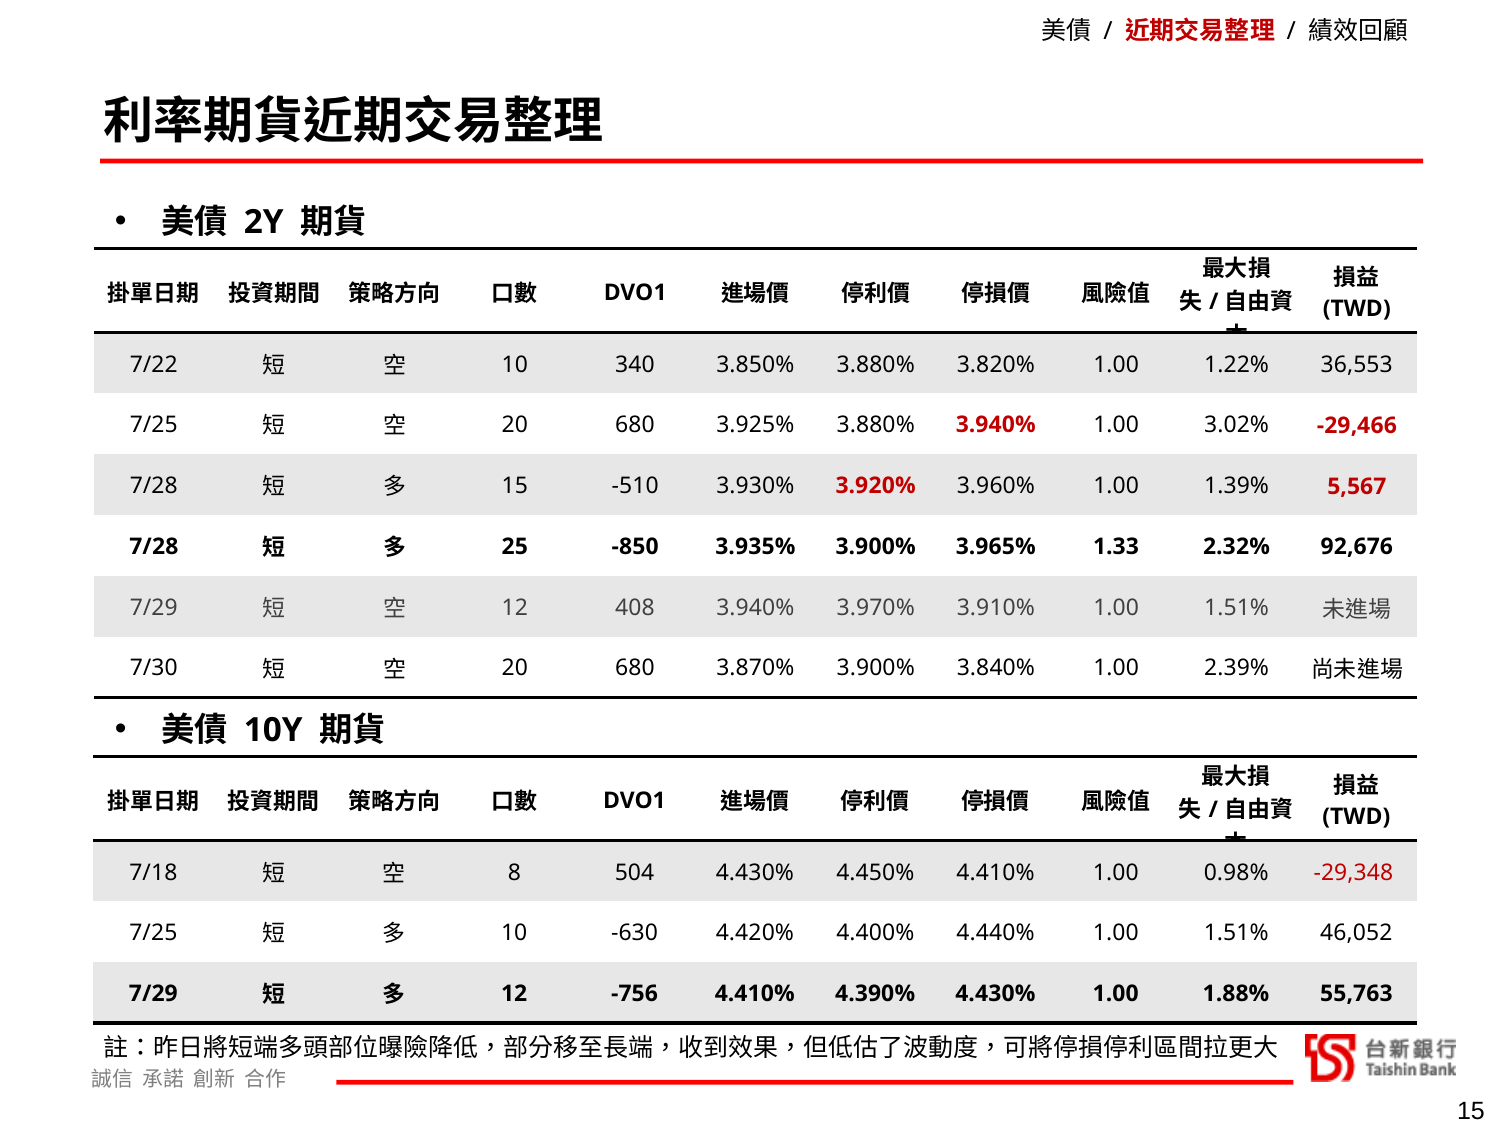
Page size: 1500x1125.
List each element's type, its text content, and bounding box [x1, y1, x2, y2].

table_header 投資期間 [214, 250, 334, 331]
table_header DVO1 [575, 250, 695, 331]
table_cell 3.850% [695, 334, 816, 393]
table_cell 36,553 [1297, 334, 1417, 393]
table_header 掛單日期 [94, 250, 214, 331]
table_cell 7/30 [94, 637, 214, 696]
table_cell 3.880% [816, 393, 936, 454]
table_cell 1.33 [1056, 515, 1176, 576]
table_cell 4.390% [815, 962, 935, 994]
table_cell 5,567 [1297, 454, 1417, 515]
table_cell 4.400% [815, 901, 935, 962]
table_cell 20 [455, 393, 575, 454]
text_box 註：昨日將短端多頭部位曝險降低，部分移至長端，收到效果，但低估了波動度，可將停損停利區間拉更大 [88, 994, 1306, 1070]
table_cell 2.39% [1176, 637, 1297, 680]
table_cell 7/29 [93, 962, 214, 994]
table_cell 1.00 [1056, 962, 1176, 994]
table_cell 4.420% [695, 901, 815, 962]
table_cell 340 [575, 334, 695, 393]
table_cell 3.970% [816, 576, 936, 637]
table_cell 1.00 [1056, 637, 1176, 680]
text_box 美債 / 近期交易整理 / 績效回顧 [643, 7, 1424, 52]
table_cell 4.410% [935, 842, 1056, 901]
table_cell 7/18 [93, 842, 214, 901]
table_cell 3.965% [936, 515, 1056, 576]
table_cell 1.00 [1056, 576, 1176, 637]
table_cell 1.00 [1056, 842, 1176, 901]
table_cell -850 [575, 515, 695, 576]
table_cell 3.900% [816, 637, 936, 680]
table_cell 20 [455, 637, 575, 680]
table_header 停損價 [935, 758, 1056, 839]
table_cell 92,676 [1297, 515, 1417, 576]
table_cell 未進場 [1297, 576, 1417, 637]
table_cell 3.900% [816, 515, 936, 576]
table_header 口數 [455, 250, 575, 331]
table_cell 1.51% [1176, 901, 1296, 962]
table_cell 12 [454, 962, 575, 994]
table_cell 空 [334, 576, 455, 637]
table_cell 短 [214, 515, 334, 576]
table_cell 3.02% [1176, 393, 1297, 454]
table_cell 2.32% [1176, 515, 1297, 576]
table_cell 4.450% [815, 842, 935, 901]
table_cell 3.940% [695, 576, 816, 637]
table_cell 短 [214, 637, 334, 680]
table_cell 3.840% [936, 637, 1056, 680]
table_cell 10 [454, 901, 575, 962]
table_header 策略方向 [334, 758, 454, 839]
table_cell 46,052 [1296, 901, 1417, 962]
table_cell 短 [214, 842, 334, 901]
table_cell 10 [455, 334, 575, 393]
table_cell 4.430% [695, 842, 815, 901]
table_cell 短 [214, 901, 334, 962]
table_cell 短 [214, 454, 334, 515]
table_header 最大損失/自由資本 [1176, 758, 1296, 839]
table_cell -29,348 [1296, 842, 1417, 901]
table_cell 3.925% [695, 393, 816, 454]
table_cell -510 [575, 454, 695, 515]
table_cell 1.00 [1056, 334, 1176, 393]
table_cell 7/28 [94, 515, 214, 576]
table_cell 1.39% [1176, 454, 1297, 515]
table_cell 3.820% [936, 334, 1056, 393]
table_header 口數 [454, 758, 575, 839]
table_cell 3.960% [936, 454, 1056, 515]
table_cell 15 [455, 454, 575, 515]
table_cell 空 [334, 637, 455, 680]
table_cell 8 [454, 842, 575, 901]
table_cell 7/25 [93, 901, 214, 962]
table_cell 680 [575, 637, 695, 680]
text_box 美債 10Y 期貨 [100, 680, 1424, 756]
table_cell 4.440% [935, 901, 1056, 962]
table_cell -630 [575, 901, 695, 962]
table_header 掛單日期 [93, 758, 214, 839]
slide_number 15 [1423, 1087, 1500, 1123]
table_header 投資期間 [214, 758, 334, 839]
table_cell 3.880% [816, 334, 936, 393]
table_cell 空 [334, 334, 455, 393]
table_cell 4.410% [695, 962, 815, 994]
text_box 美債 2Y 期貨 [100, 172, 1424, 248]
table_cell 1.22% [1176, 334, 1297, 393]
text_box 利率期貨近期交易整理 [88, 81, 1424, 157]
table_cell 多 [334, 454, 455, 515]
table_cell 4.430% [935, 962, 1056, 994]
table_cell -29,466 [1297, 393, 1417, 454]
table_cell 408 [575, 576, 695, 637]
table_header 停利價 [816, 250, 936, 331]
table_header 損益 (TWD) [1296, 758, 1417, 839]
table_header 停損價 [936, 250, 1056, 331]
table_cell 1.00 [1056, 454, 1176, 515]
table_header 最大損失/自由資本 [1176, 250, 1297, 331]
picture [1305, 1034, 1456, 1082]
table_header 進場價 [695, 758, 815, 839]
table_header 風險值 [1056, 250, 1176, 331]
table_cell 1.00 [1056, 393, 1176, 454]
table_cell 3.930% [695, 454, 816, 515]
table_cell -756 [575, 962, 695, 994]
table_header 策略方向 [334, 250, 455, 331]
table_cell 25 [455, 515, 575, 576]
table_cell 3.870% [695, 637, 816, 680]
table_cell 12 [455, 576, 575, 637]
table_cell 短 [214, 393, 334, 454]
table_cell 多 [334, 901, 454, 962]
table_cell 7/25 [94, 393, 214, 454]
table_cell 0.98% [1176, 842, 1296, 901]
table_cell 多 [334, 515, 455, 576]
table_cell 680 [575, 393, 695, 454]
table_cell 短 [214, 962, 334, 994]
table_cell 短 [214, 334, 334, 393]
table_cell 3.910% [936, 576, 1056, 637]
table_cell 3.940% [936, 393, 1056, 454]
table_cell 1.00 [1056, 901, 1176, 962]
table_cell 504 [575, 842, 695, 901]
table_cell 多 [334, 962, 454, 994]
table_cell 3.920% [816, 454, 936, 515]
table_cell 短 [214, 576, 334, 637]
table_cell 尚未進場 [1297, 637, 1417, 680]
table_header 進場價 [695, 250, 816, 331]
table_cell 空 [334, 393, 455, 454]
table_cell 7/28 [94, 454, 214, 515]
table_header DVO1 [575, 758, 695, 839]
table_cell 空 [334, 842, 454, 901]
table_cell 55,763 [1296, 962, 1417, 1021]
table_cell 7/29 [94, 576, 214, 637]
table_cell 1.88% [1176, 962, 1296, 994]
table_cell 3.935% [695, 515, 816, 576]
table_header 停利價 [815, 758, 935, 839]
table_header 風險值 [1056, 758, 1176, 839]
table_header 損益 (TWD) [1297, 250, 1417, 331]
table_cell 1.51% [1176, 576, 1297, 637]
table_cell 7/22 [94, 334, 214, 393]
